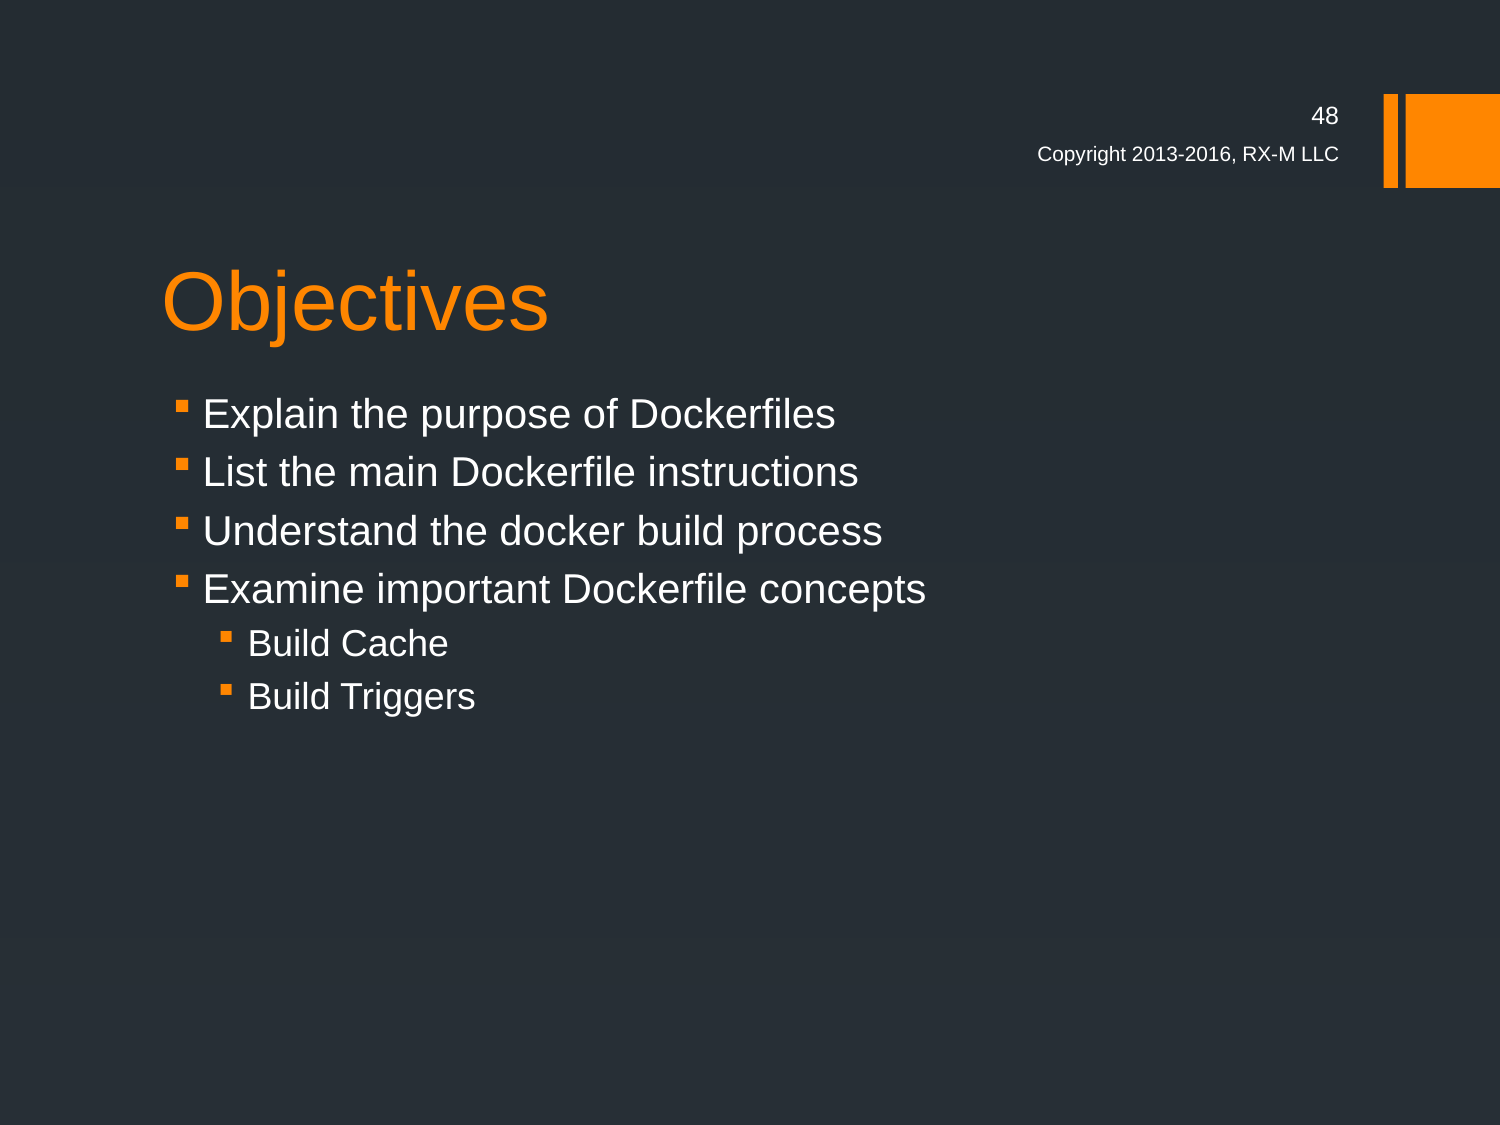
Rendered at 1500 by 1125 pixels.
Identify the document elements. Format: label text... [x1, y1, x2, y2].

list Explain the purpose of Dockerfiles List the main Dockerfile instructions Understand the docker build process Examine important Dockerfile concepts Build Cache Build Triggers [150, 379, 1350, 1035]
title Objectives [146, 165, 1347, 355]
slide_number 48 [1199, 90, 1355, 140]
footer Copyright 2013-2016, RX-M LLC [985, 140, 1355, 190]
